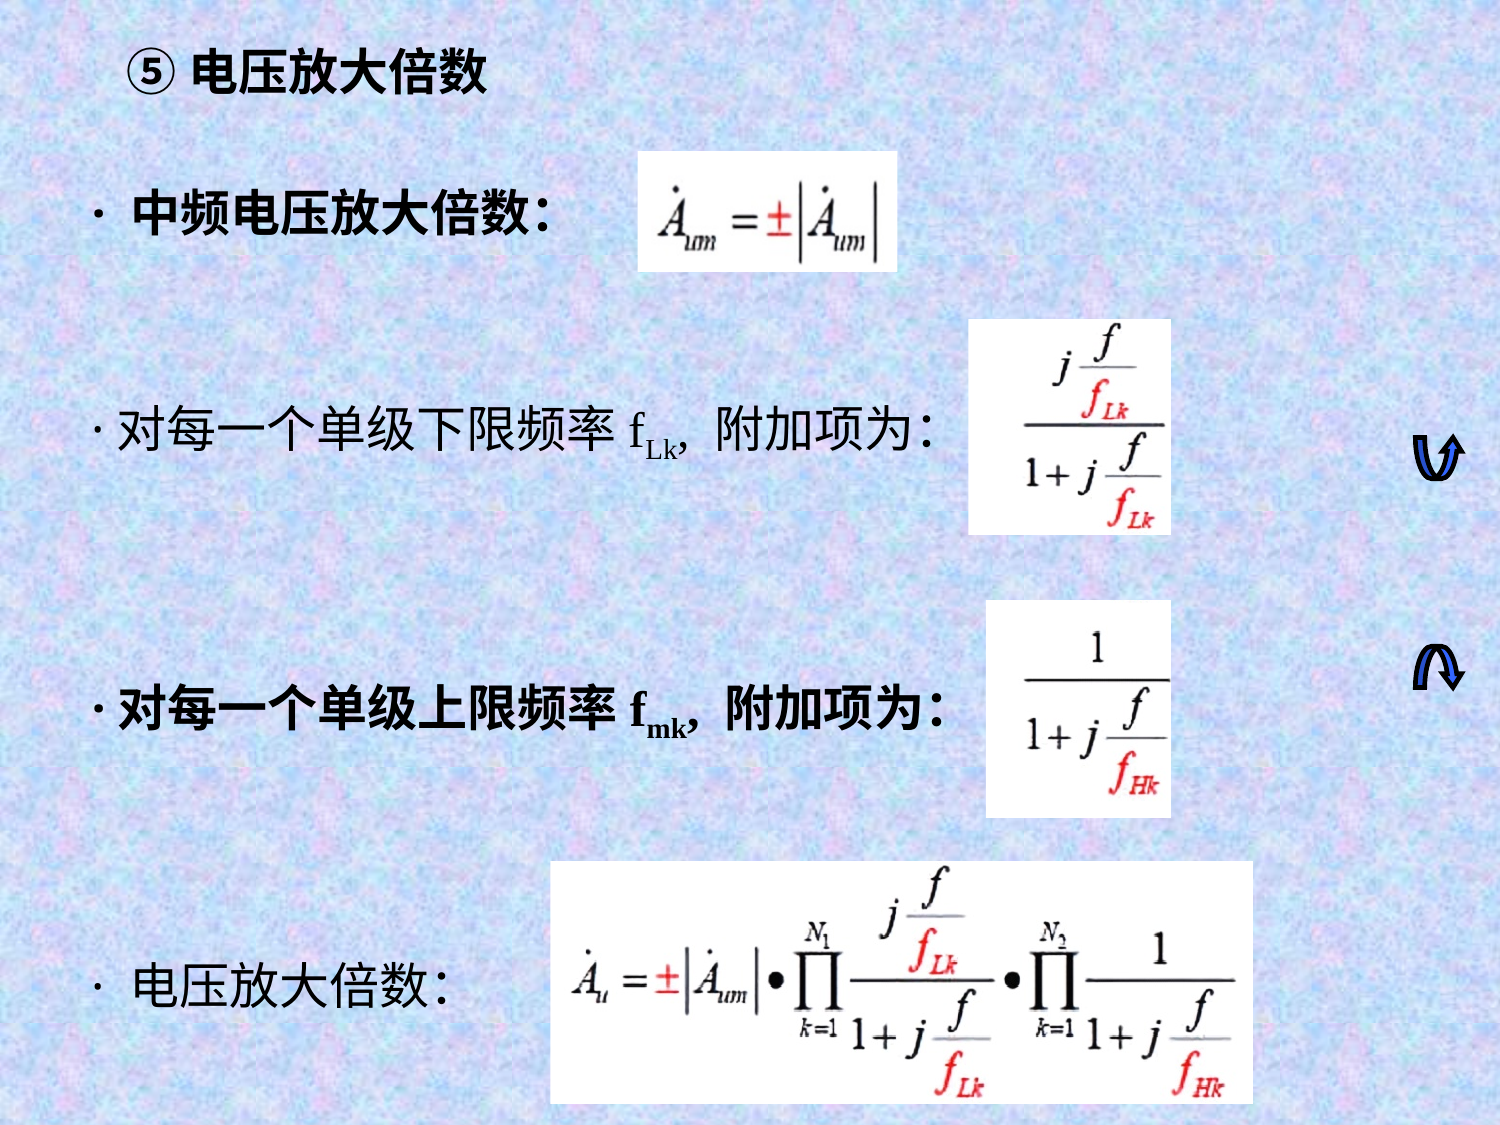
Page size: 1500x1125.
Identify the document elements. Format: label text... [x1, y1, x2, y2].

picture [0, 0, 1500, 1125]
picture [985, 600, 1172, 819]
text_box · 中频电压放大倍数： ·对每一个单级下限频率fLk, 附加项为： ·对每一个单级上限频率fmk, 附加项为： · 电压放大倍数： [0, 173, 1351, 1023]
picture [968, 319, 1172, 536]
text_box ⑤电压放大倍数 [0, 32, 748, 108]
